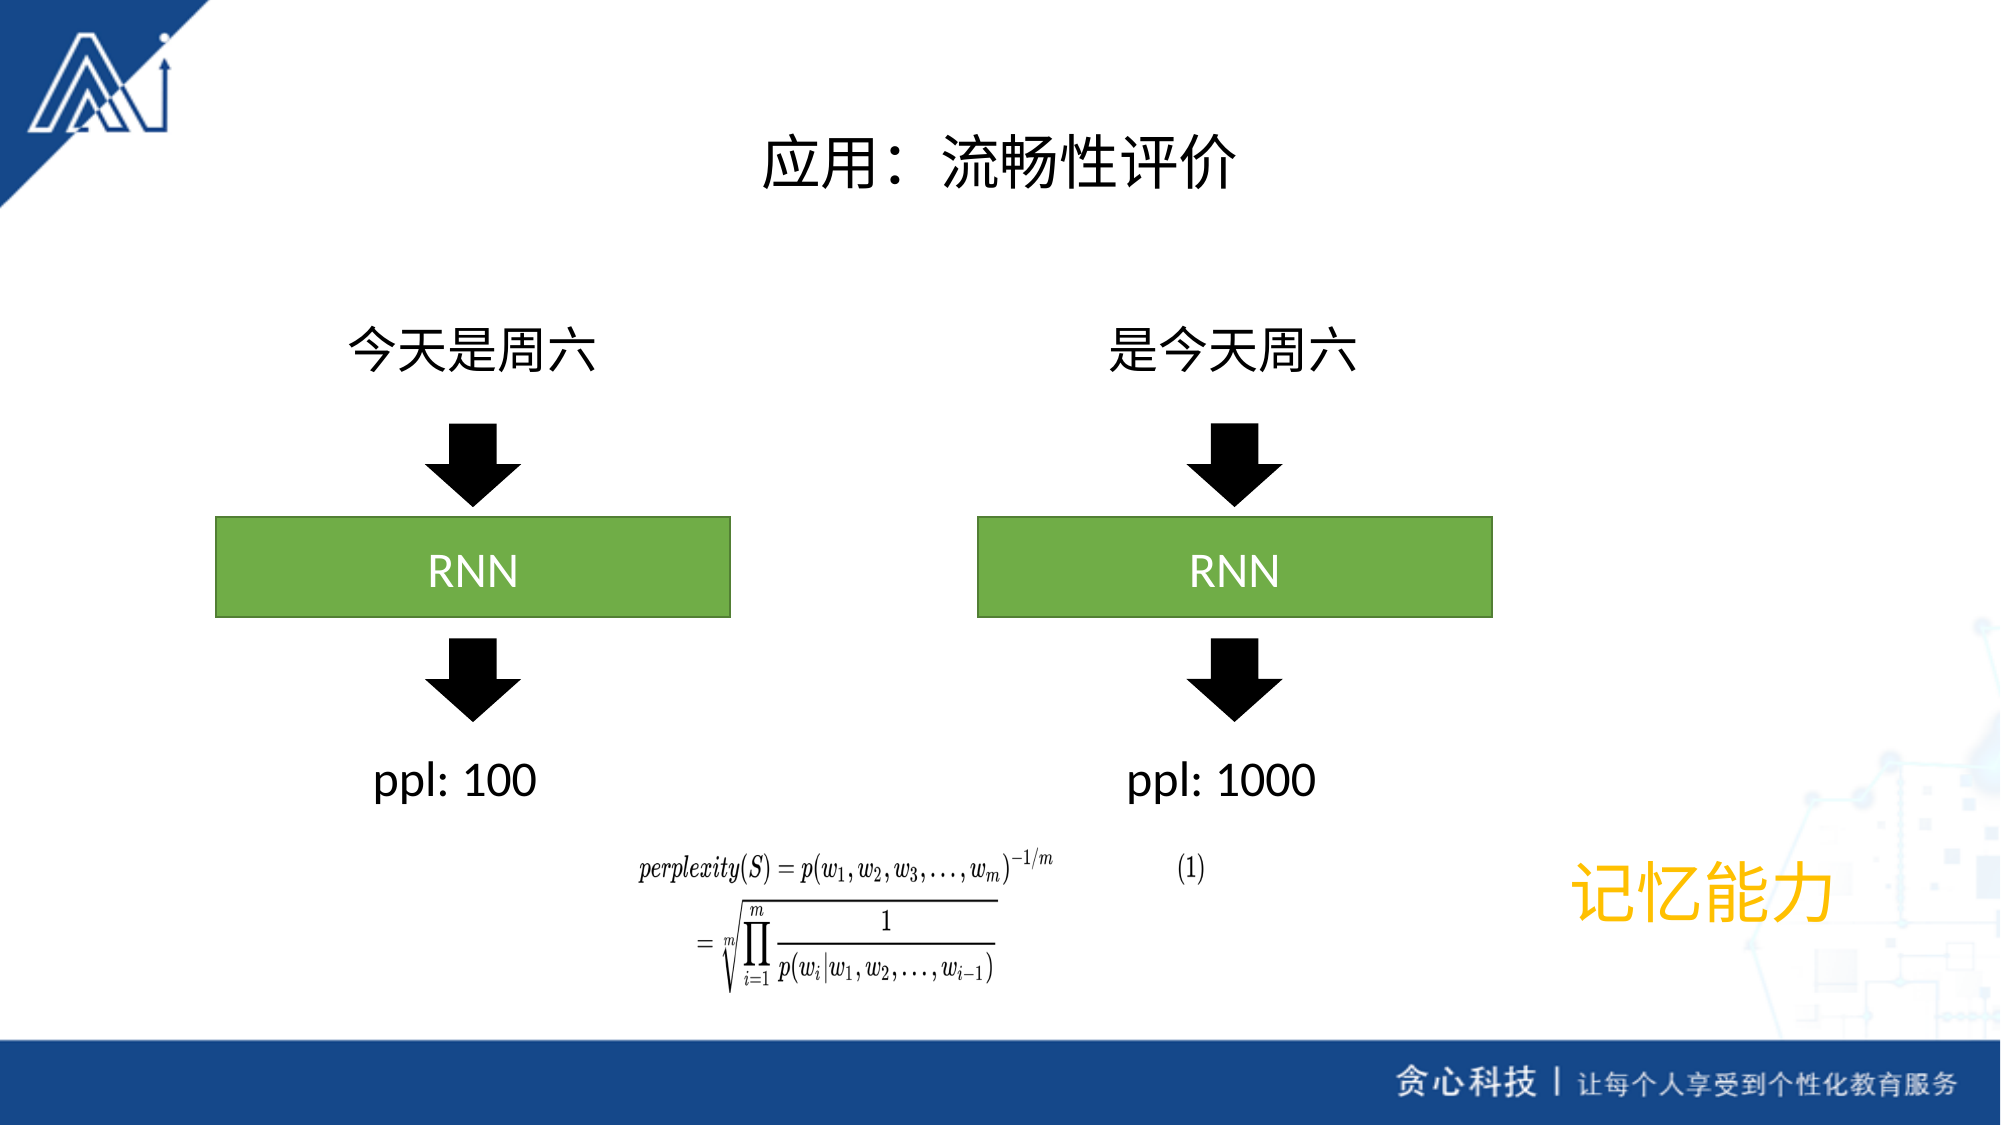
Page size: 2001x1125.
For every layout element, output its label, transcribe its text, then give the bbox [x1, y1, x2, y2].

picture [0, 0, 2001, 1125]
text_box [939, 310, 2001, 815]
title 应用：流畅性评价 [137, 59, 1863, 278]
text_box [177, 310, 939, 815]
text_box 记忆能力 [1555, 843, 1911, 939]
